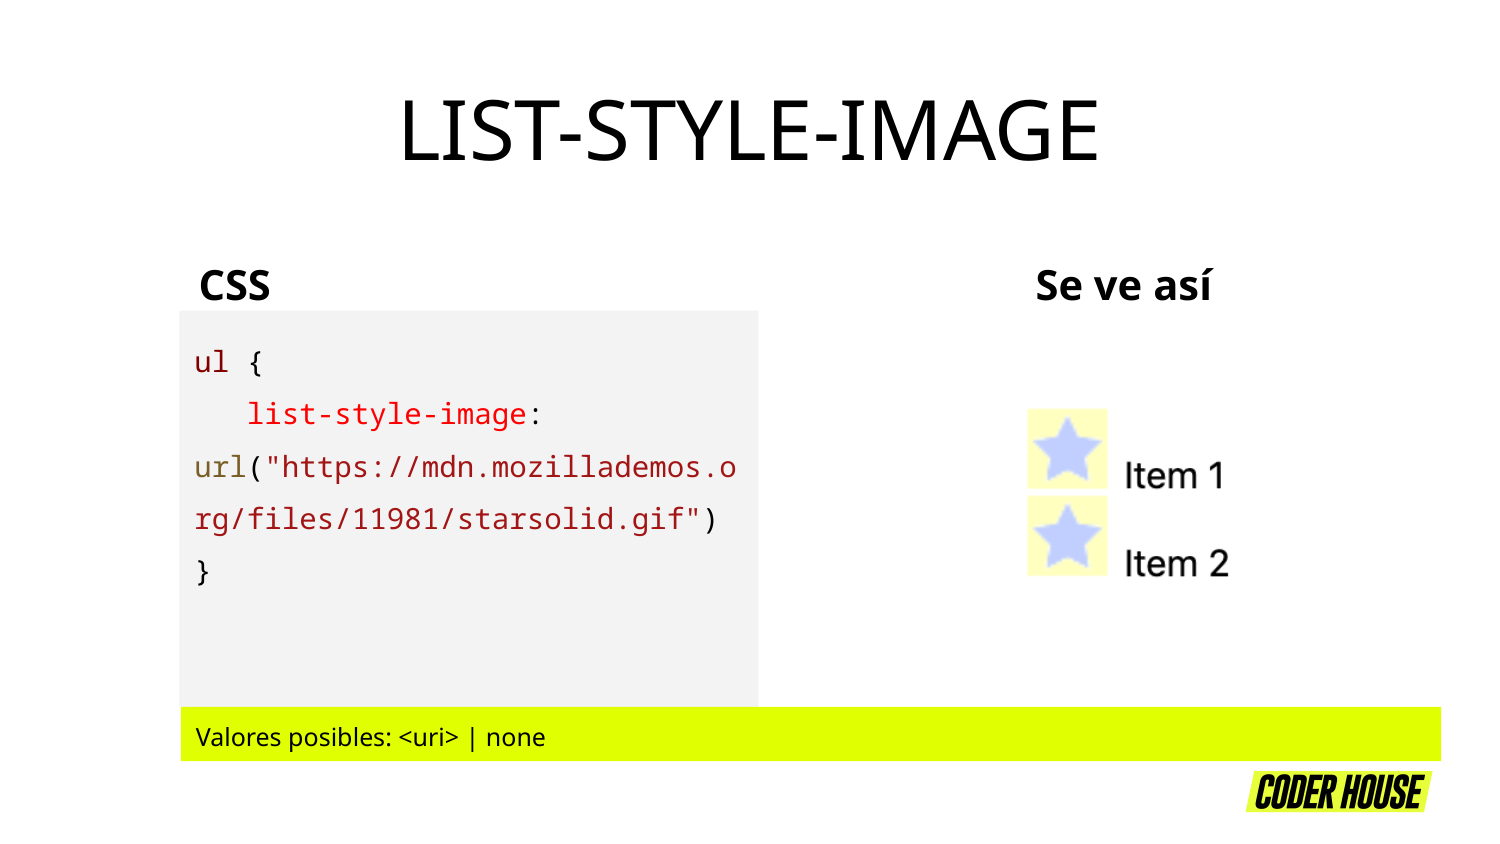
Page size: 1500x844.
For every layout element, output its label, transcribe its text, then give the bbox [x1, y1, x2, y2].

text_box LIST-STYLE-IMAGE [238, 47, 1262, 244]
text_box CSS [183, 243, 369, 317]
text_box ul { list-style-image: url("https://mdn.mozillademos.org/files/11981/starsolid.gif") } [179, 310, 759, 707]
picture [998, 397, 1266, 625]
picture [1241, 764, 1437, 819]
text_box Se ve así [1020, 243, 1244, 317]
text_box Valores posibles: <uri> | none [180, 706, 1442, 762]
